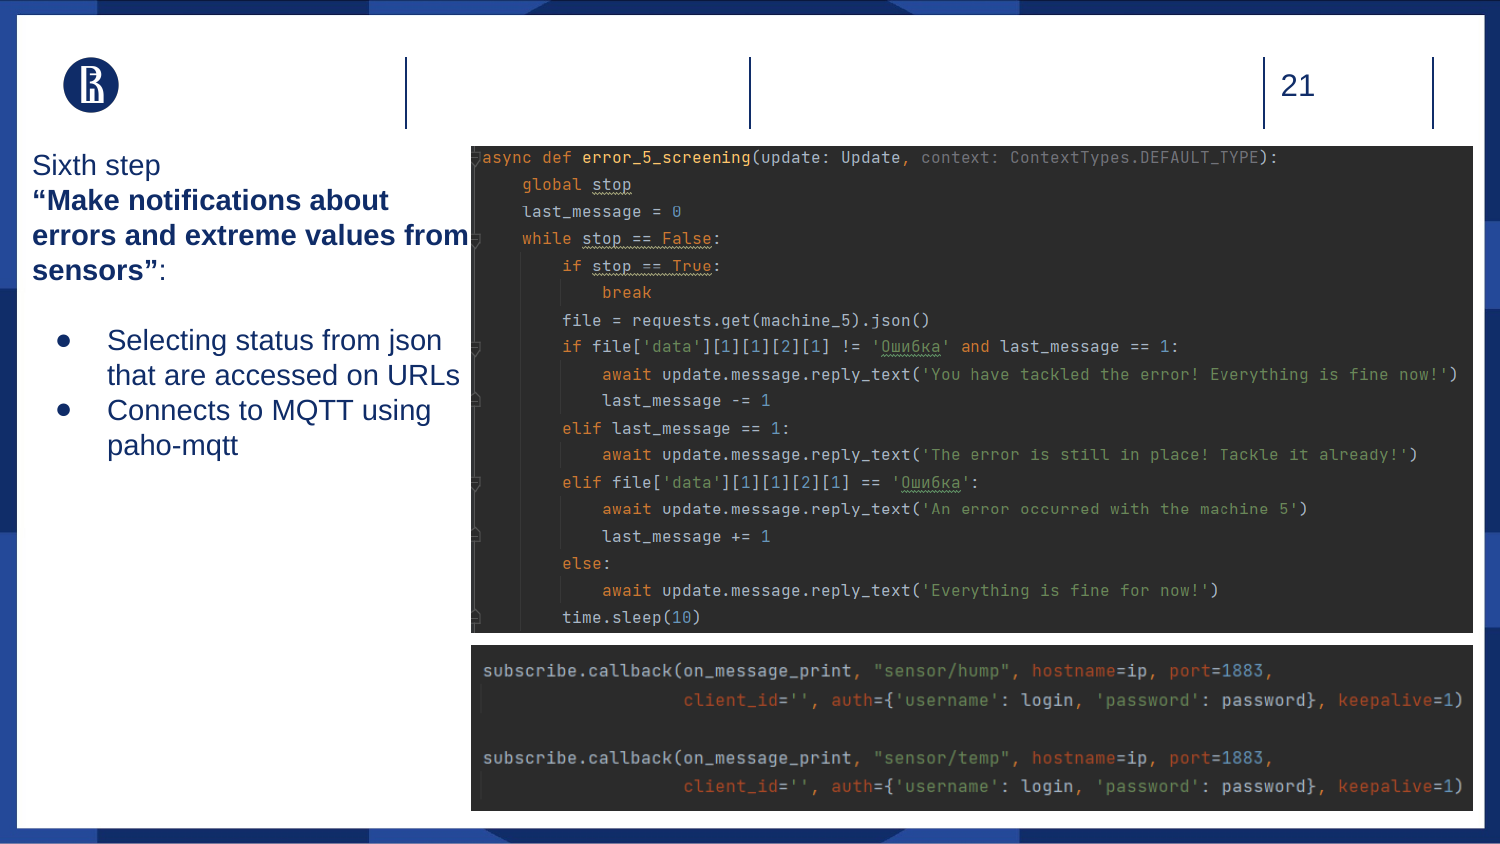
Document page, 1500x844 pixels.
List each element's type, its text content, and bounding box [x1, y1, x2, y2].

list Sixth step “Make notifications about errors and extreme values from sensors”: Selecting status from json that are accessed on URLs Connects to MQTT using paho-mqtt [32, 146, 472, 833]
picture [0, 0, 1500, 844]
